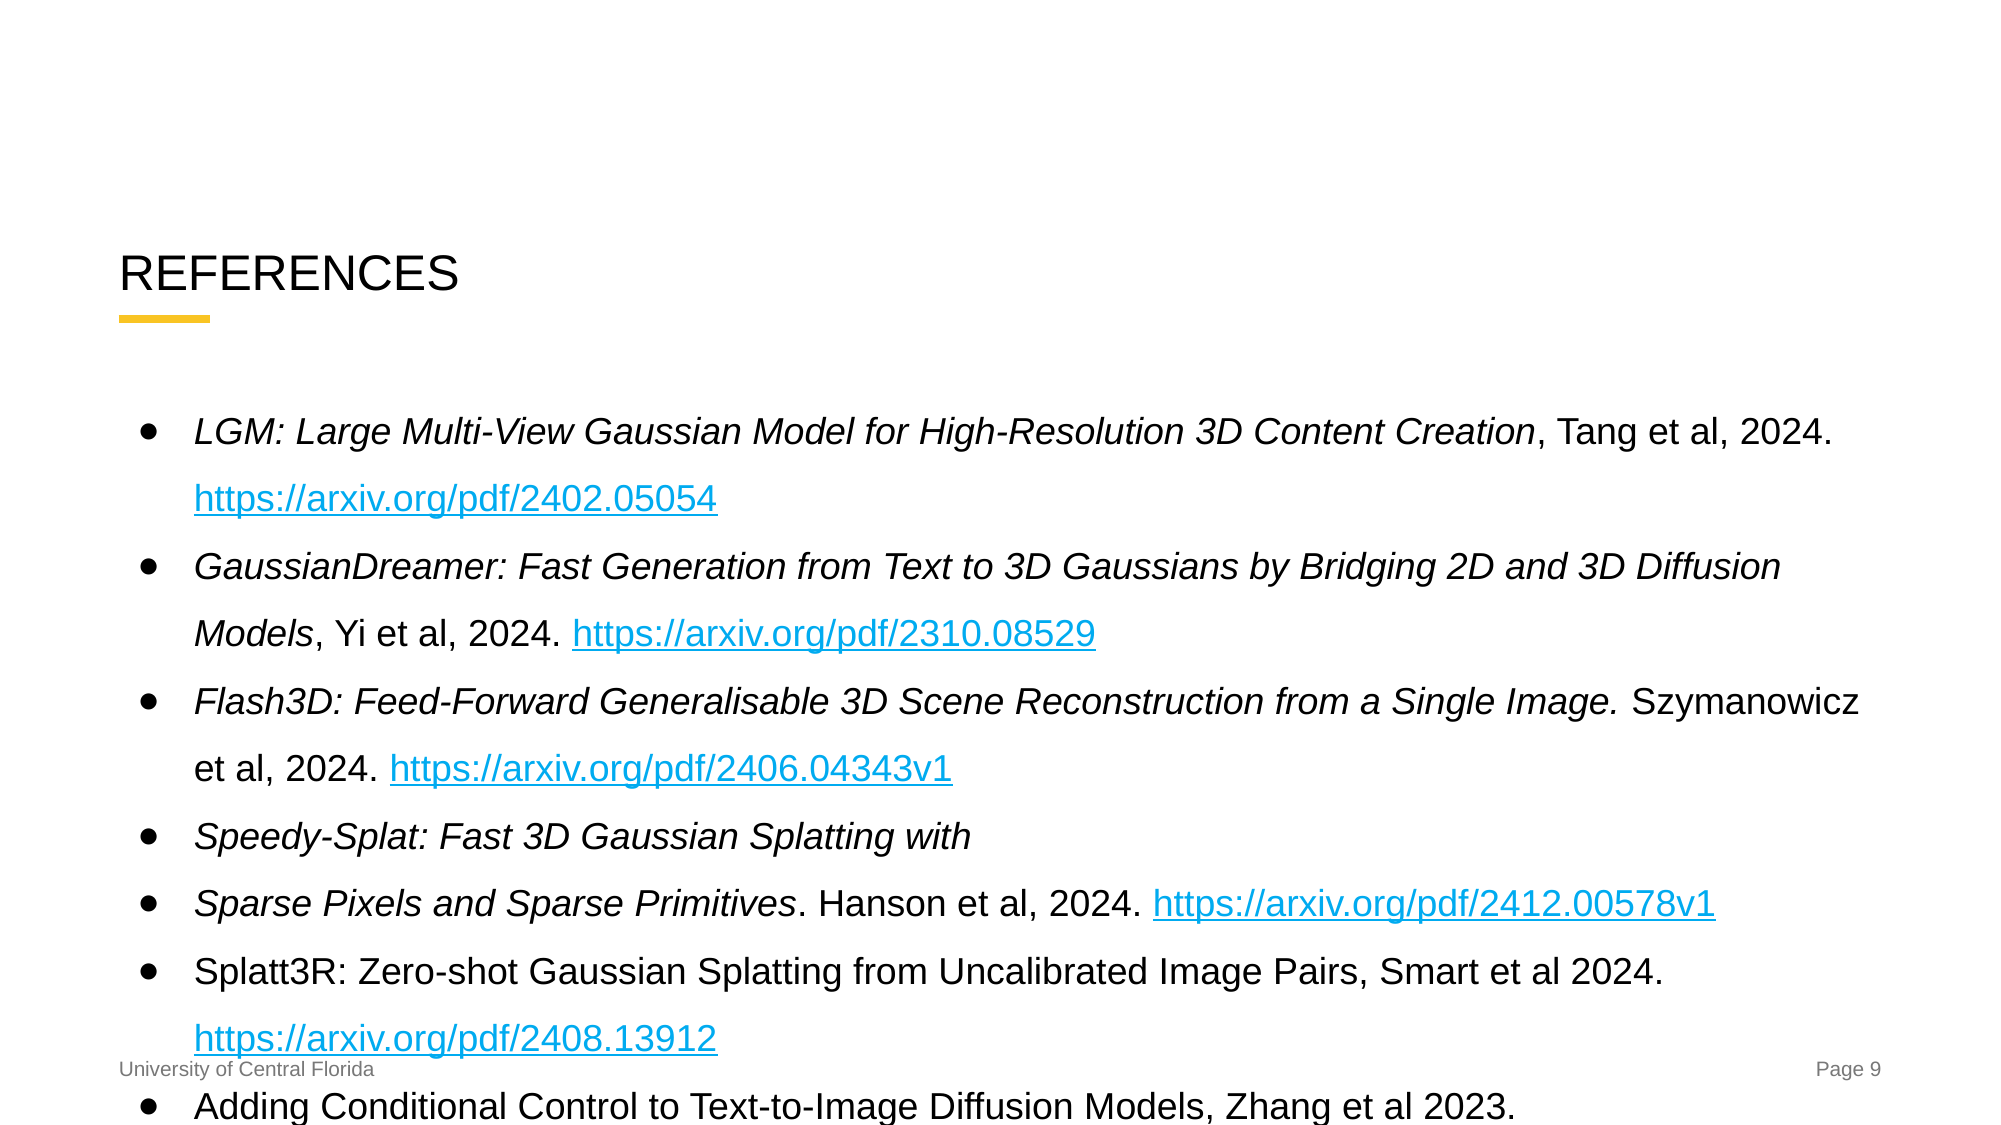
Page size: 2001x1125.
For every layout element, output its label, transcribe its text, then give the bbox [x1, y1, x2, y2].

title REFERENCES [118, 118, 1882, 300]
list LGM: Large Multi-View Gaussian Model for High-Resolution 3D Content Creation, Tang et al, 2024. https://arxiv.org/pdf/2402.05054 GaussianDreamer: Fast Generation from Text to 3D Gaussians by Bridging 2D and 3D Diffusion Models, Yi et al, 2024. https://arxiv.org/pdf/2310.08529 Flash3D: Feed-Forward Generalisable 3D Scene Reconstruction from a Single Image. Szymanowicz et al, 2024. https://arxiv.org/pdf/2406.04343v1 Speedy-Splat: Fast 3D Gaussian Splatting with Sparse Pixels and Sparse Primitives. Hanson et al, 2024. https://arxiv.org/pdf/2412.00578v1 Splatt3R: Zero-shot Gaussian Splatting from Uncalibrated Image Pairs, Smart et al 2024. https://arxiv.org/pdf/2408.13912 Adding Conditional Control to Text-to-Image Diffusion Models, Zhang et al 2023. https://arxiv.org/pdf/2302.05543 DeepFloyd IF, DeepFloyd Lab at StabilityAI. https://github.com/deep-floyd/IF [118, 384, 1882, 1000]
